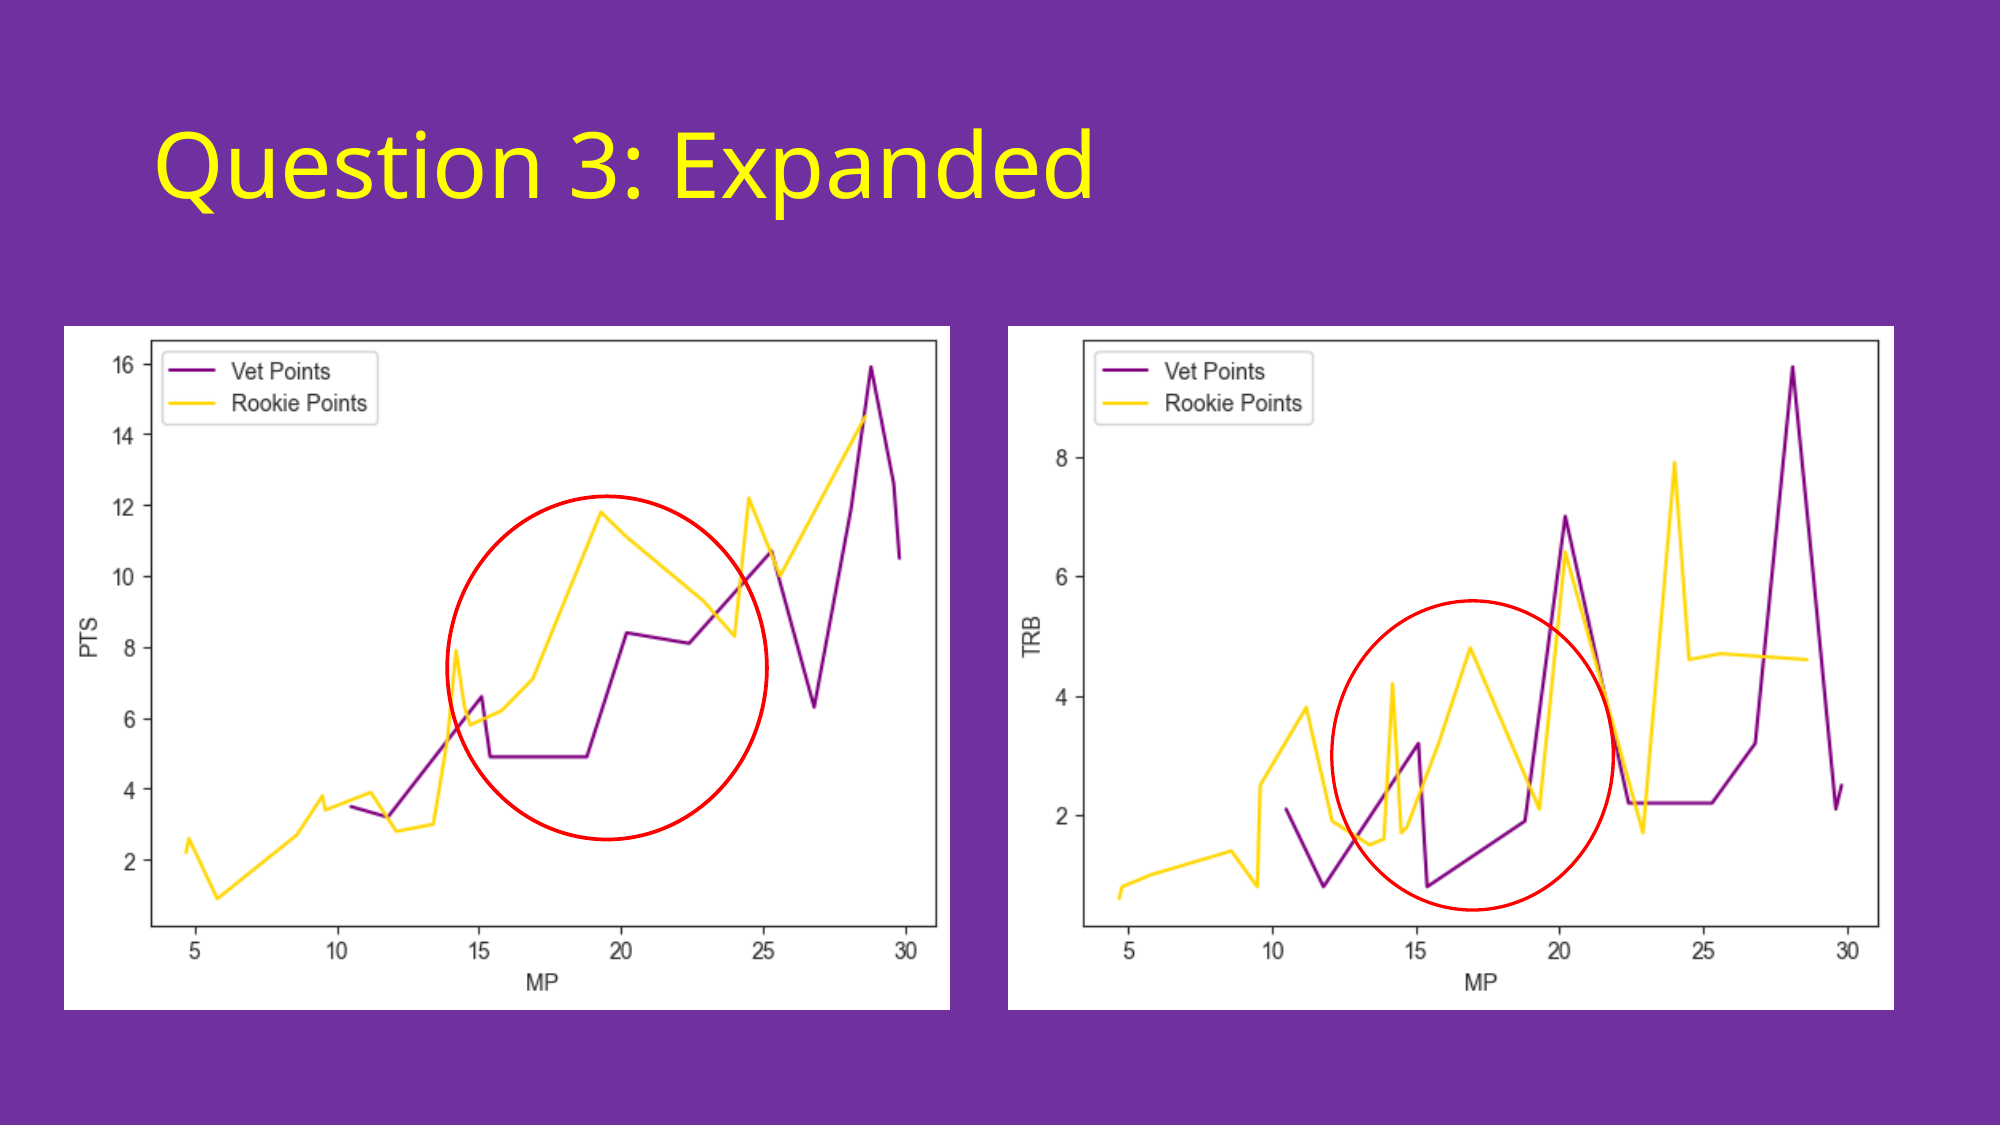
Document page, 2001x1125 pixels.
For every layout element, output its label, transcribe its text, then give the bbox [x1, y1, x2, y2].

title Question 3: Expanded [137, 59, 1863, 278]
picture [64, 326, 950, 1010]
picture [1008, 326, 1894, 1010]
